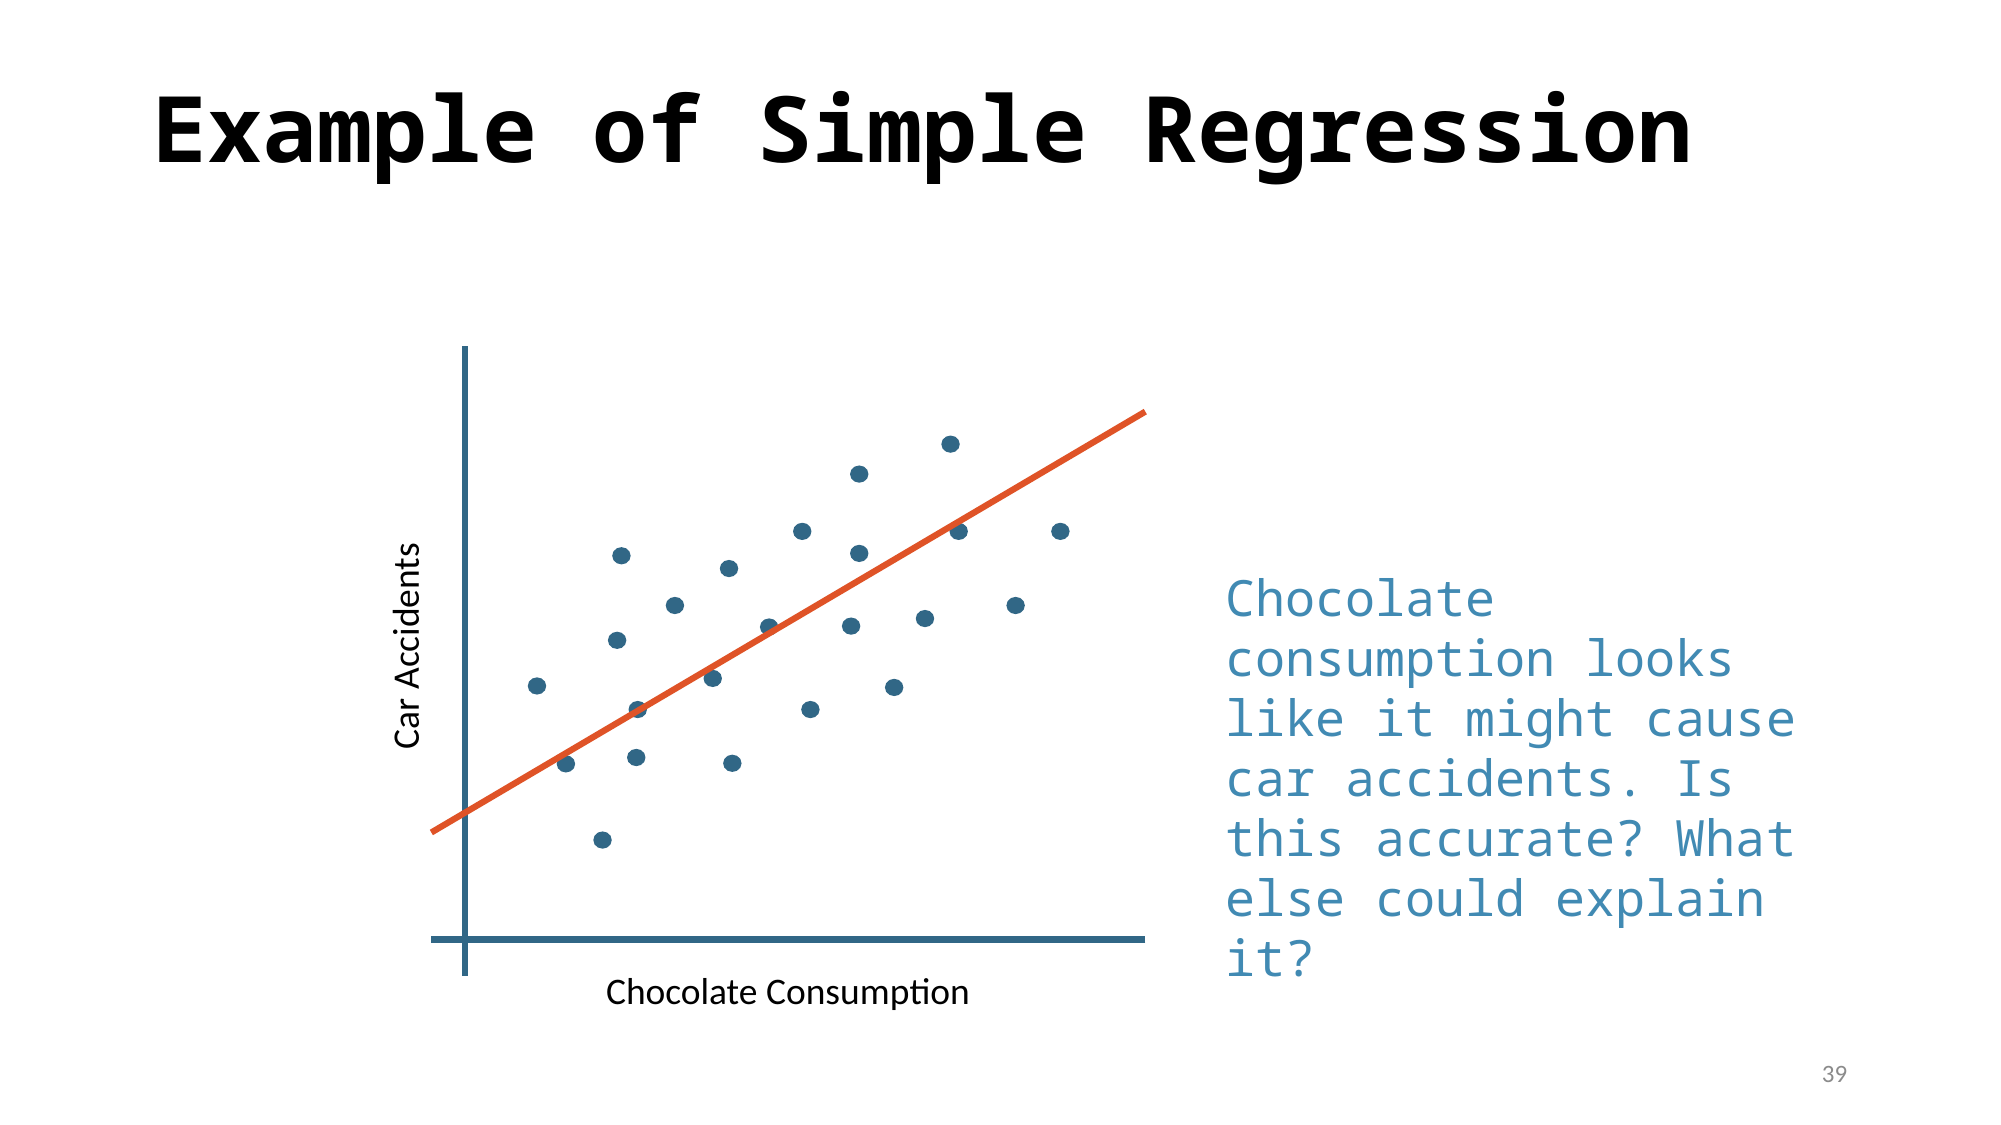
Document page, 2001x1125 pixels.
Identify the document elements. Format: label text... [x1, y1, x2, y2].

slide_number 39 [1412, 1042, 1863, 1103]
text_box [431, 411, 1146, 833]
text_box Chocolate consumption looks like it might cause car accidents. Is this accurate? What else could explain it? [1210, 558, 1812, 994]
text_box Chocolate Consumption [591, 959, 986, 1020]
text_box [593, 833, 612, 849]
title Example of Simple Regression [137, 63, 1863, 202]
text_box Car Accidents [374, 528, 431, 764]
